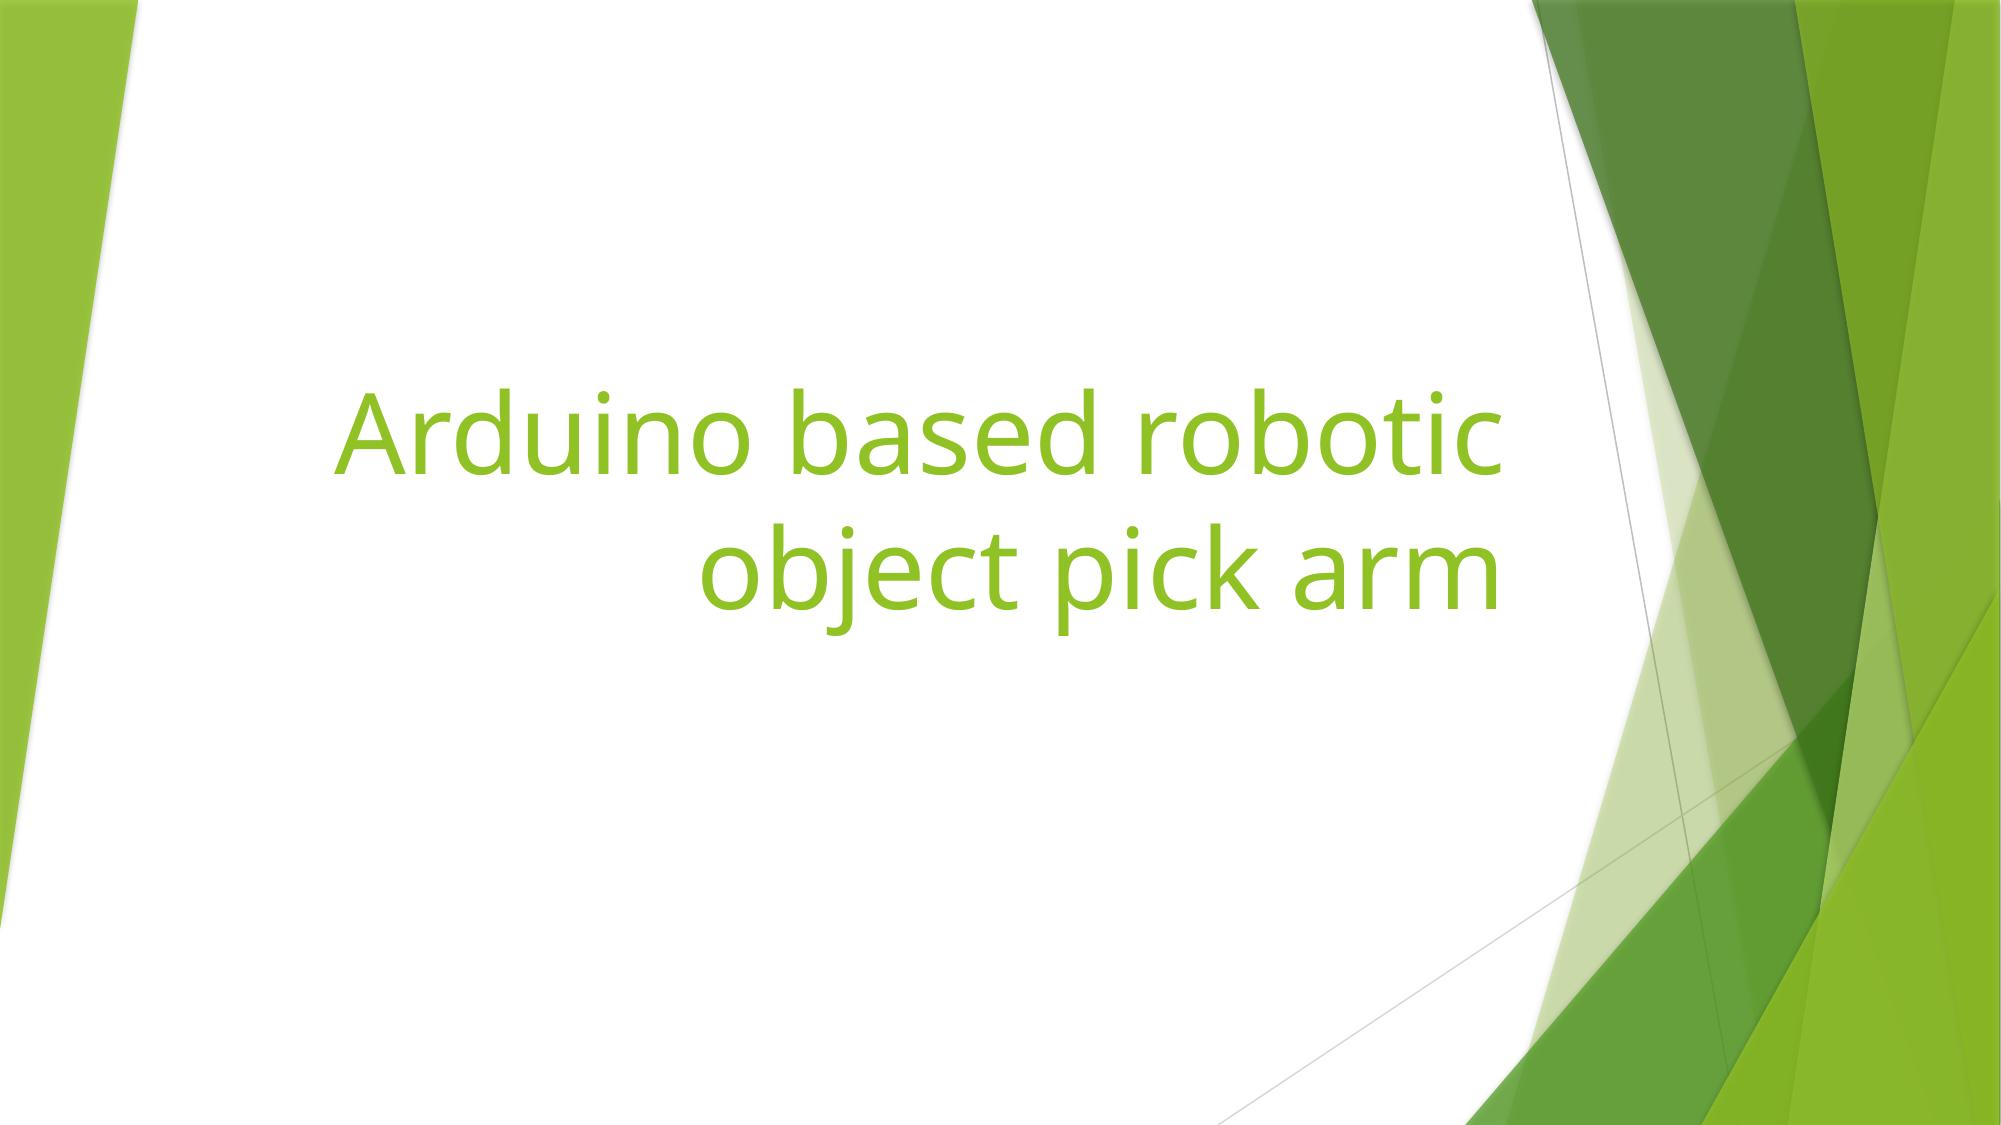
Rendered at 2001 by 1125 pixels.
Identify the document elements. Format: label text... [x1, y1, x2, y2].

title Arduino based robotic object pick arm [247, 325, 1522, 640]
